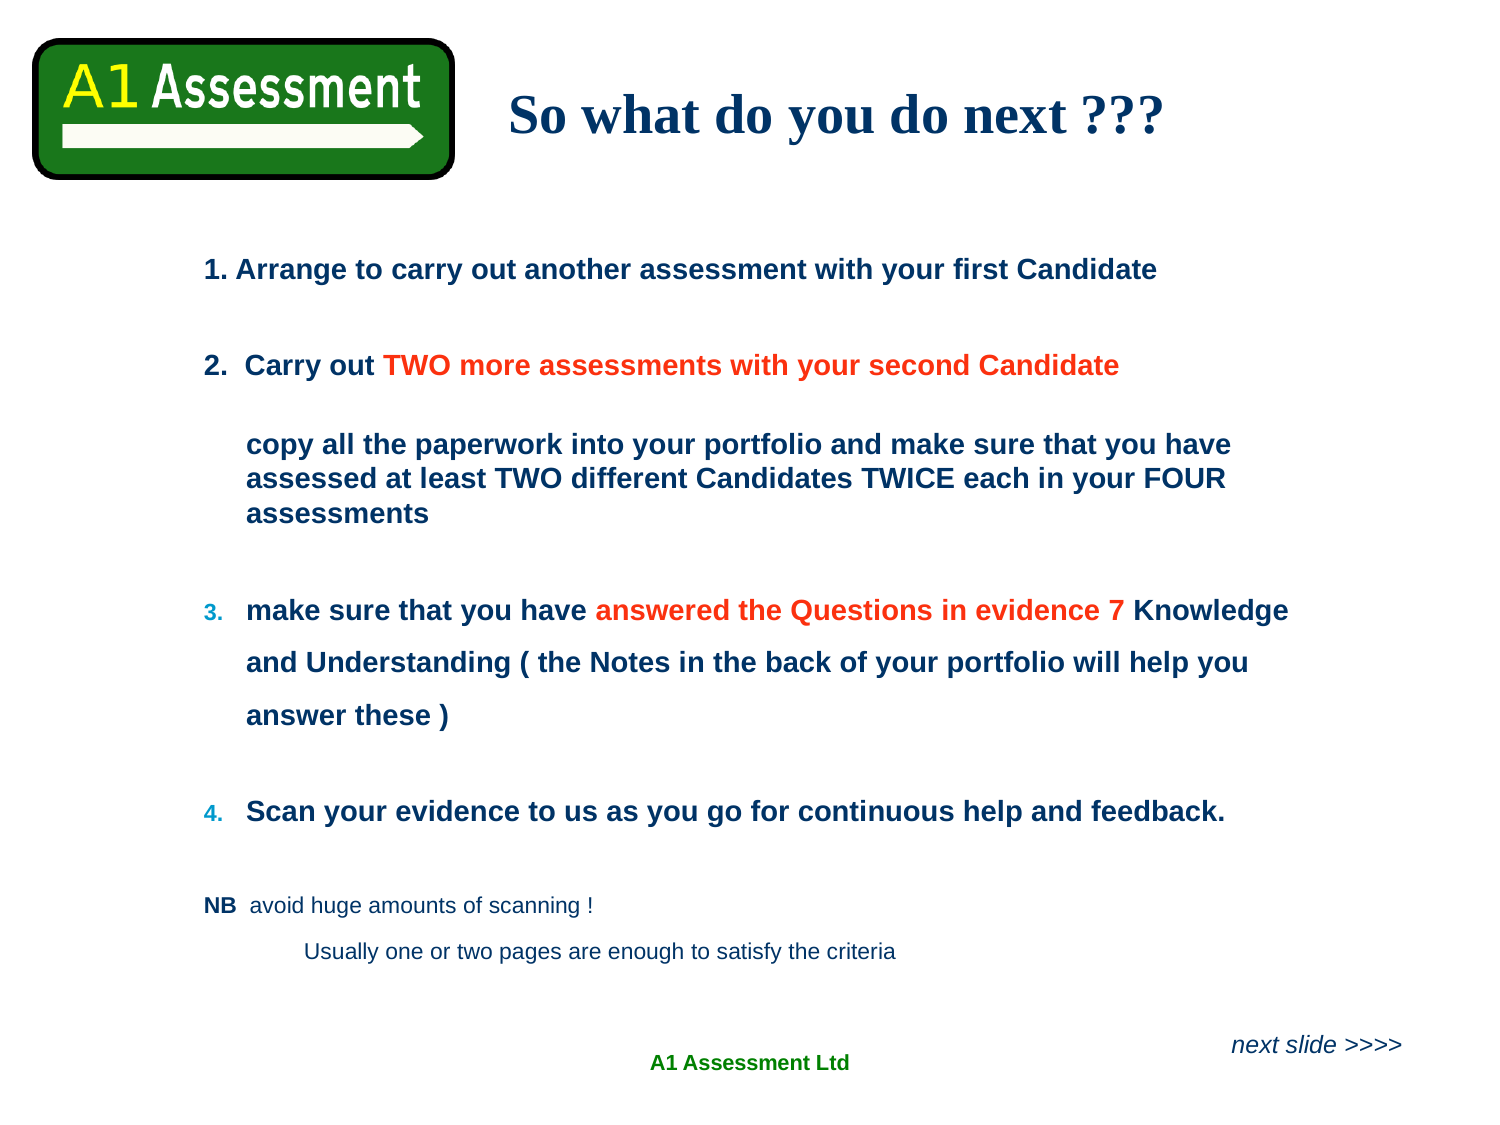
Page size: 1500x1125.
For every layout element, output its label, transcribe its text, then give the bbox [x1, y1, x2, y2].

text_box next slide >>>> [1216, 1006, 1418, 1066]
picture [32, 38, 455, 180]
list 1. Arrange to carry out another assessment with your first Candidate 2. Carry out TWO more assessments with your second Candidate copy all the paperwork into your portfolio and make sure that you have assessed at least TWO different Candidates TWICE each in your FOUR assessments make sure that you have answered the Questions in evidence 7 Knowledge and Understanding ( the Notes in the back of your portfolio will help you answer these ) Scan your evidence to us as you go for continuous help and feedback. NB avoid huge amounts of scanning ! Usually one or two pages are enough to satisfy the criteria [188, 224, 1312, 965]
title So what do you do next ??? [478, 54, 1196, 168]
footer A1 Assessment Ltd [512, 1040, 988, 1101]
